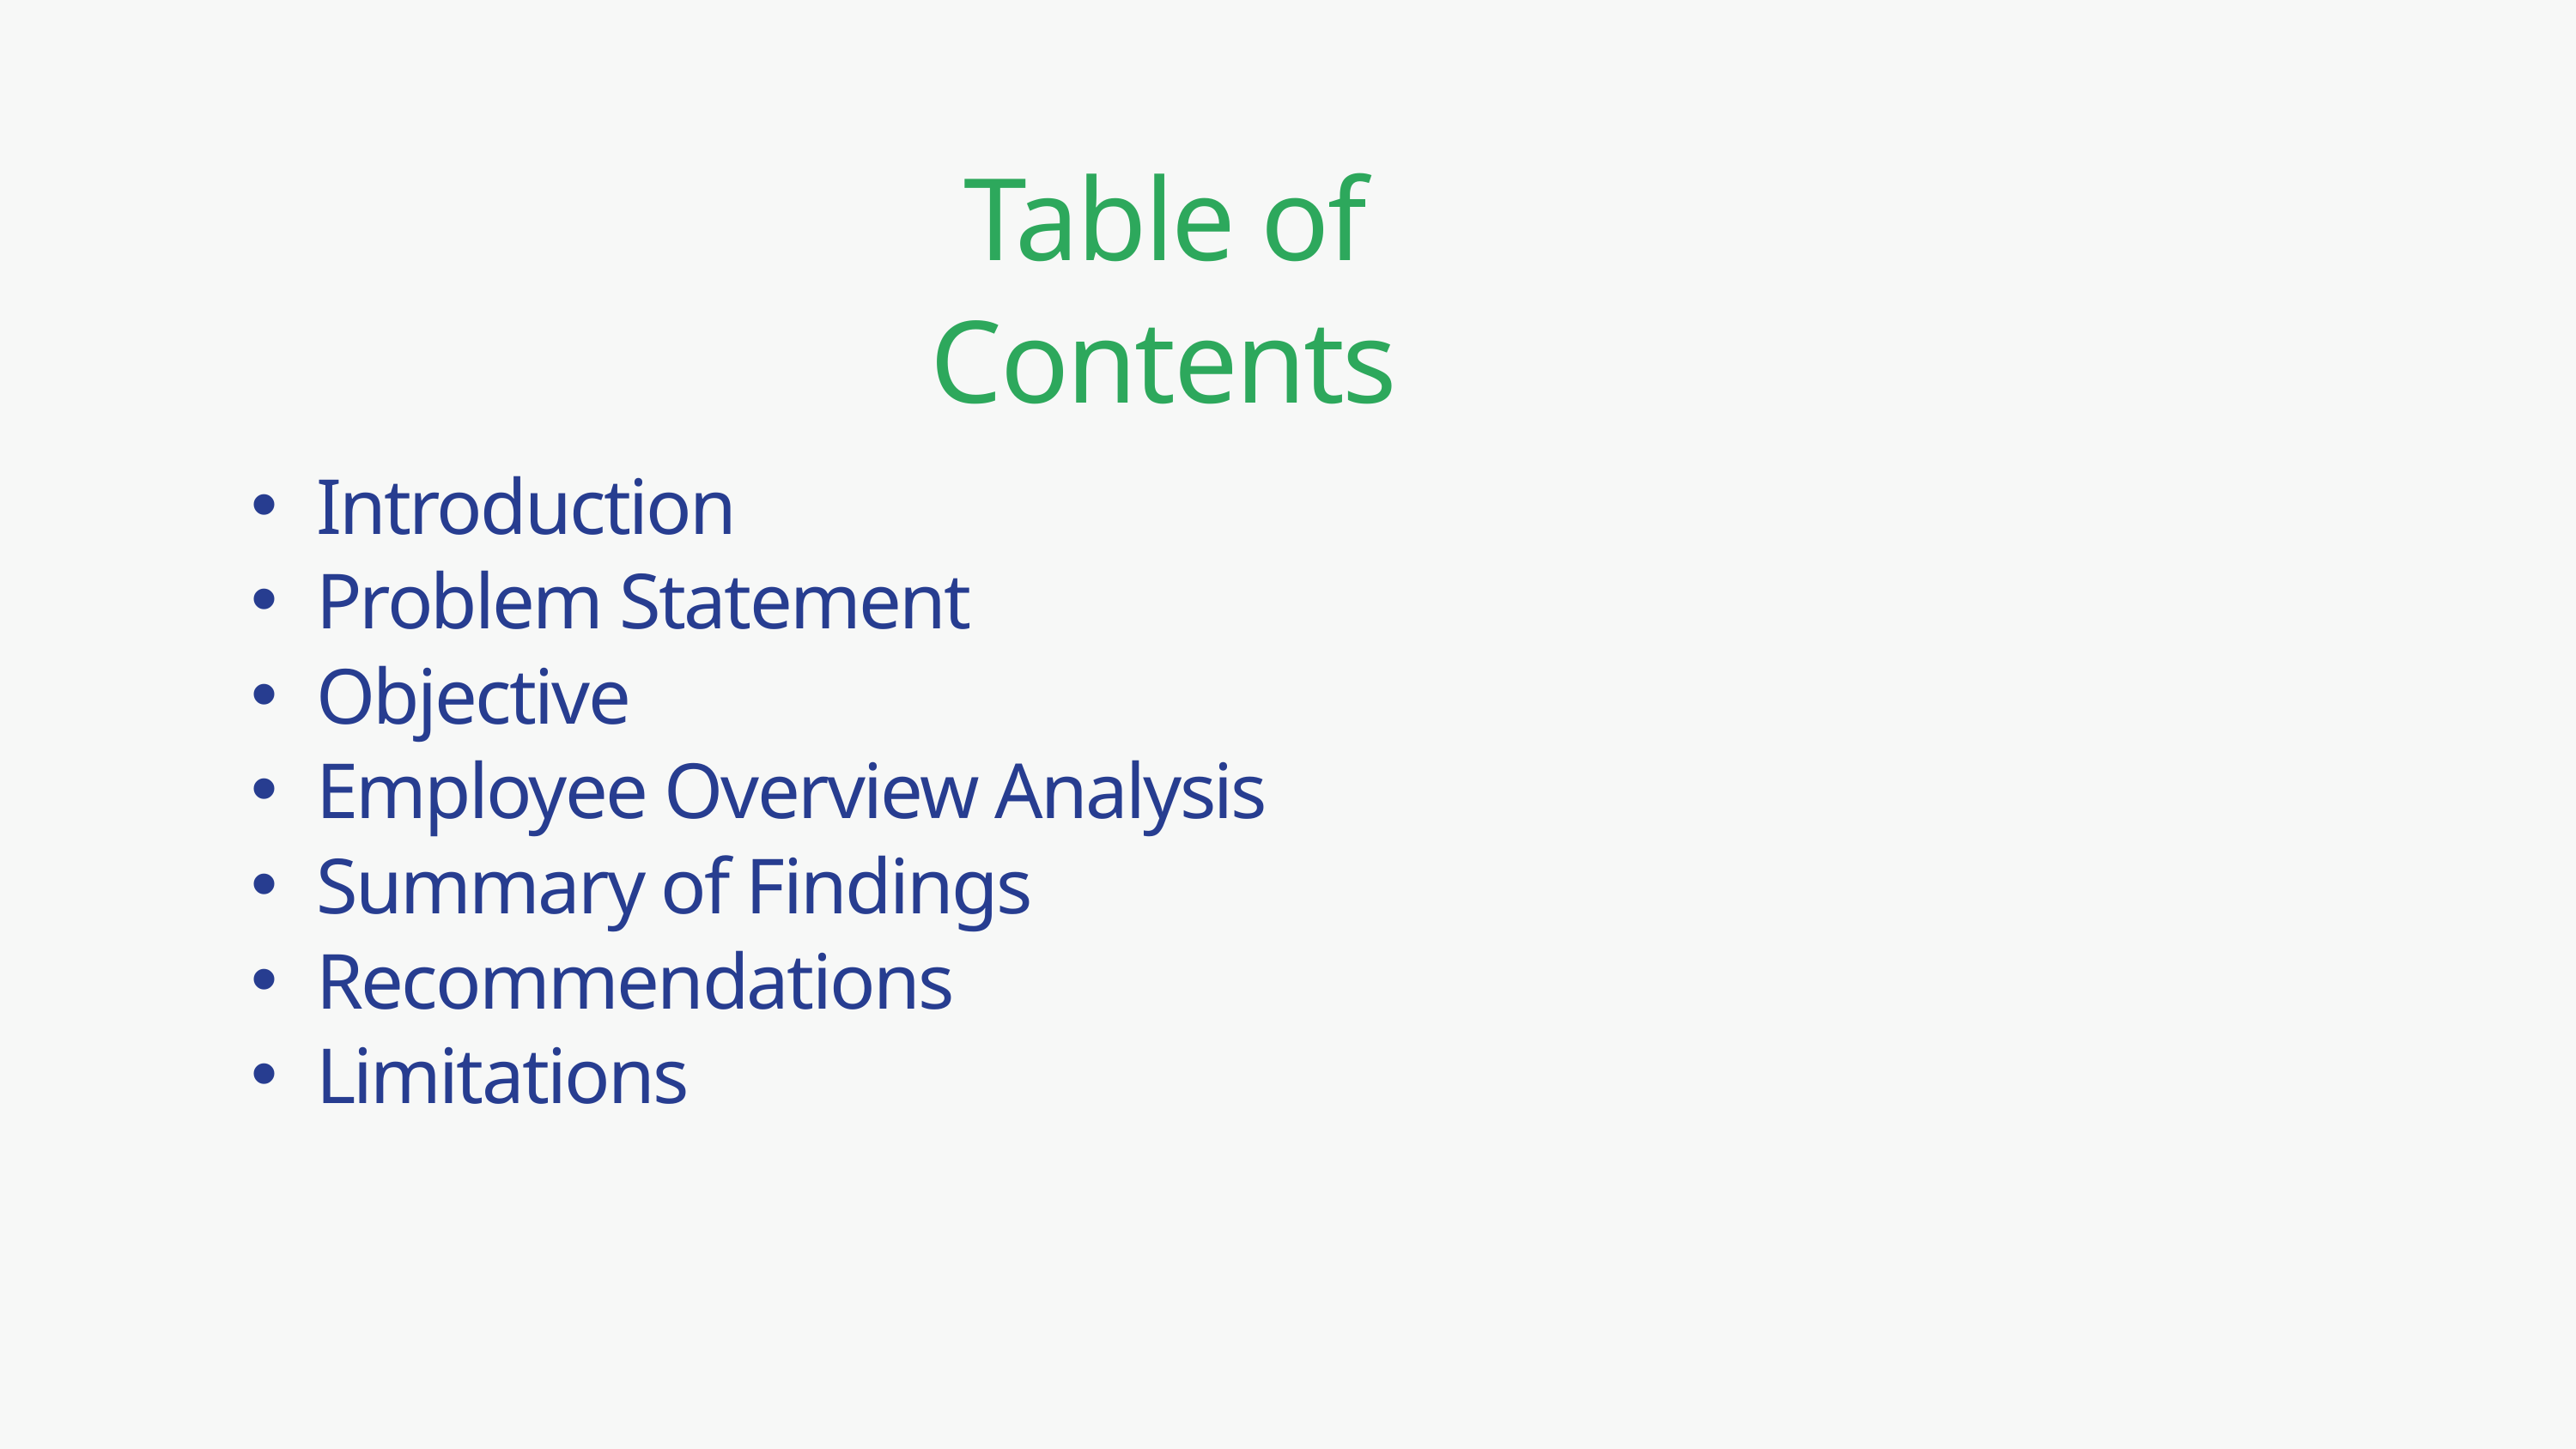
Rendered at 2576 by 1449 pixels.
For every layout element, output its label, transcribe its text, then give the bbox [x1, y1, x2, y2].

text_box Table of Contents [737, 140, 1591, 426]
text_box Introduction Problem Statement Objective Employee Overview Analysis Summary of Findings Recommendations Limitations [186, 359, 1288, 1404]
